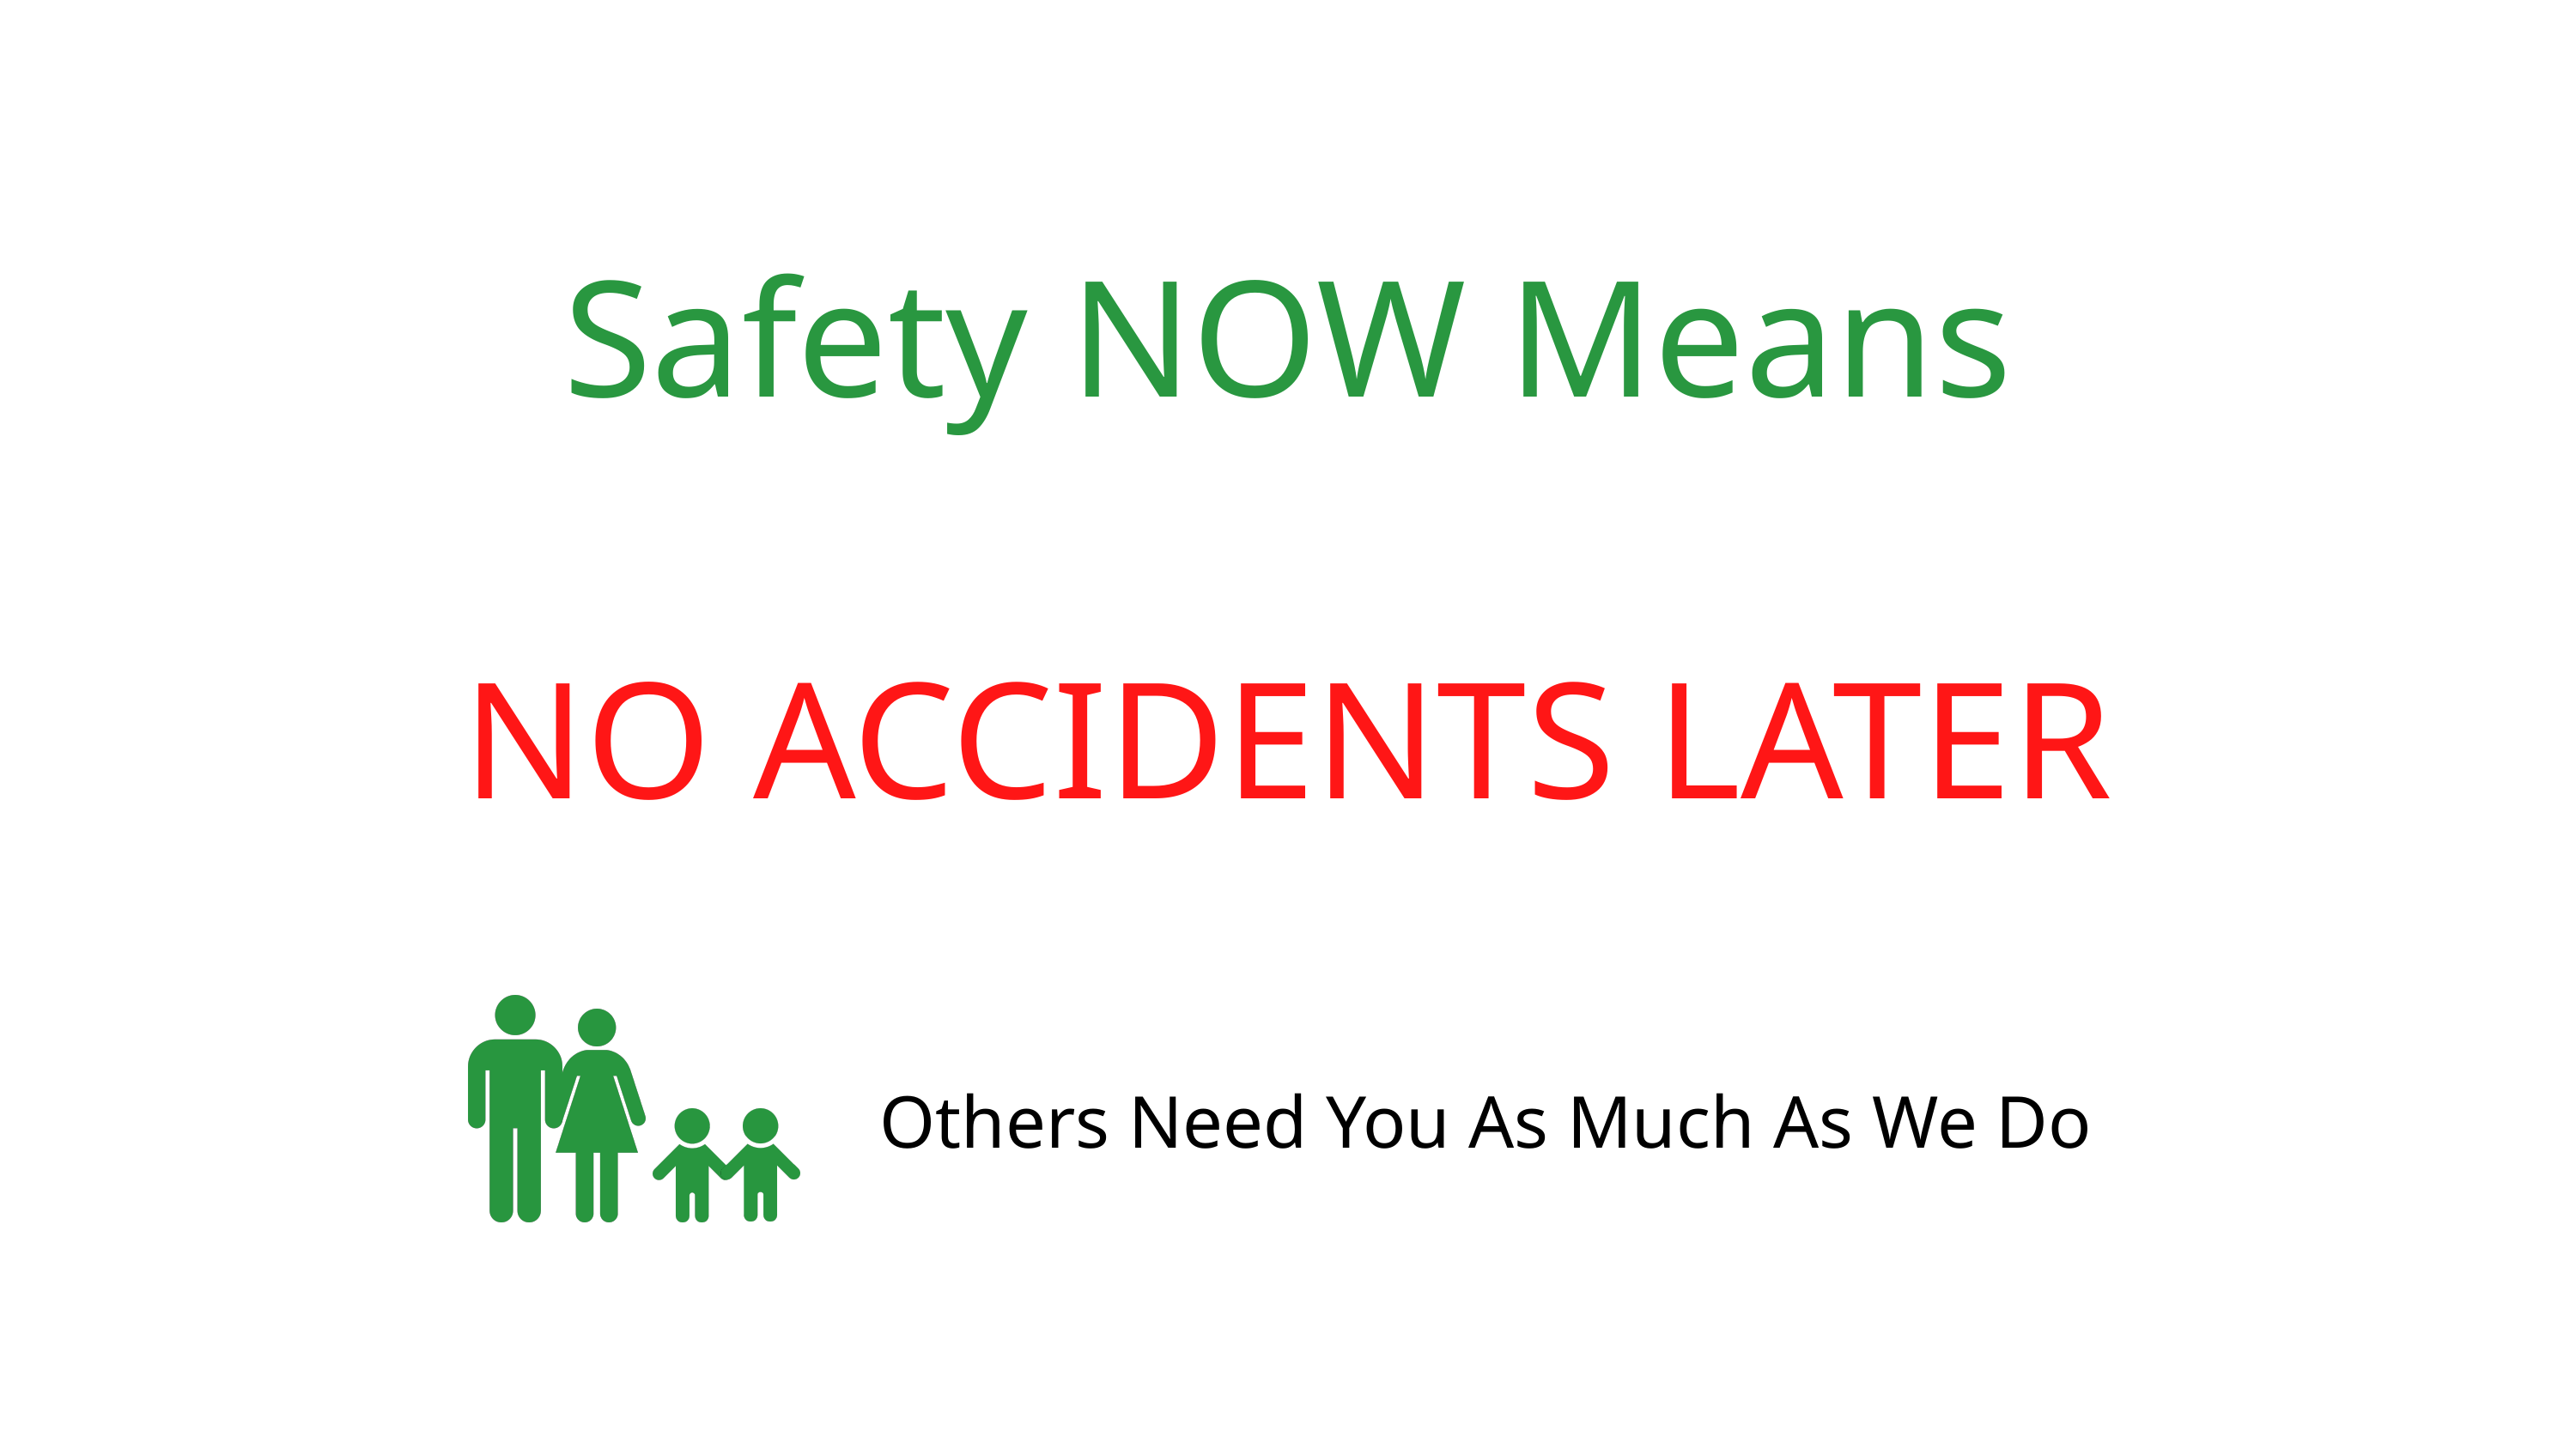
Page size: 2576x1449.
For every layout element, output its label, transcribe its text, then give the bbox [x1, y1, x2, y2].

text_box Others Need You As Much As We Do [866, 1062, 2106, 1162]
picture [652, 1108, 801, 1222]
picture [468, 995, 646, 1222]
text_box Safety NOW Means [545, 203, 2031, 430]
text_box NO ACCIDENTS LATER [417, 605, 2159, 832]
